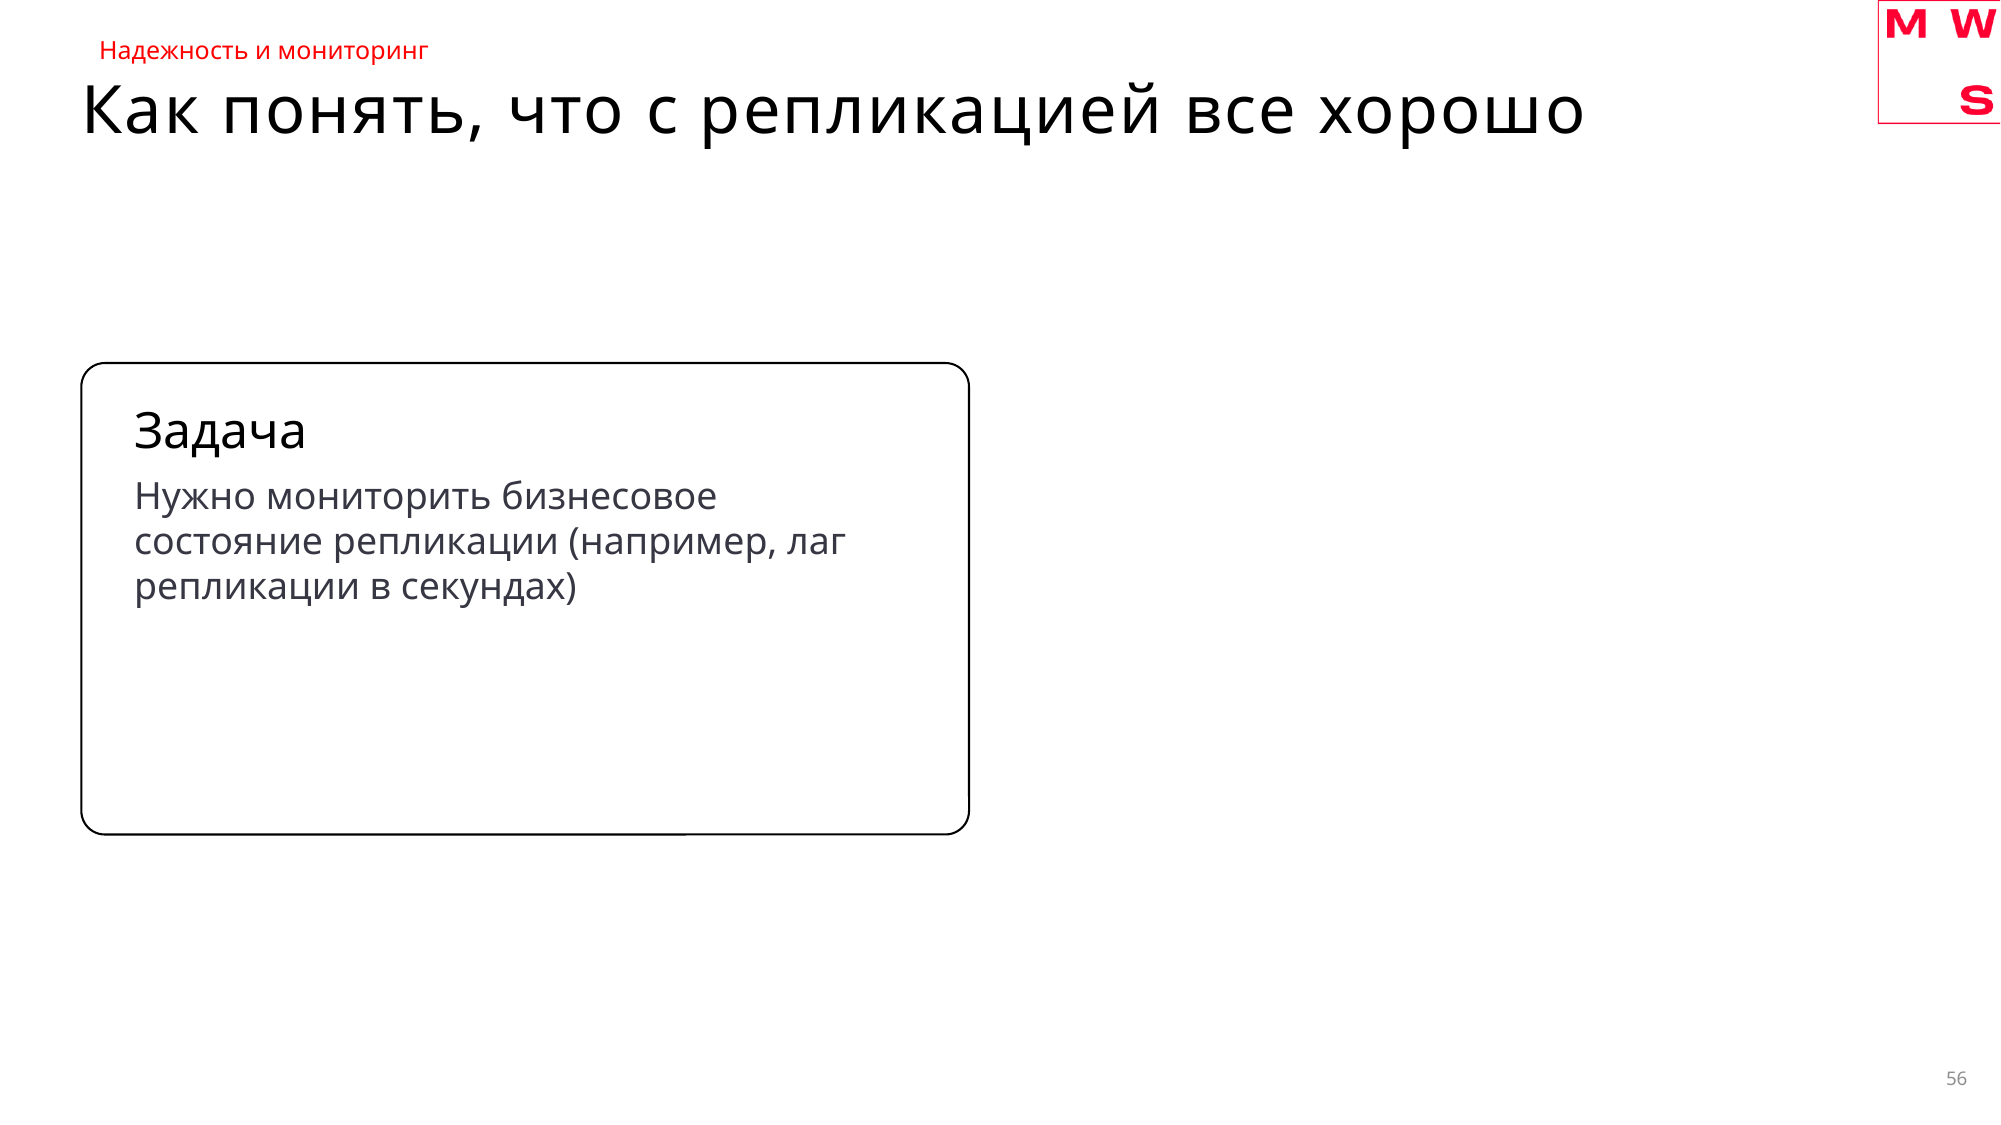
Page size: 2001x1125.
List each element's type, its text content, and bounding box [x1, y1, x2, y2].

list Задача [134, 409, 747, 459]
title Как понять, что с репликацией все хорошо [81, 75, 1847, 135]
text_box Надежность и мониторинг [83, 26, 1849, 75]
picture [1876, 0, 2001, 125]
slide_number 56 [1882, 1067, 1968, 1097]
list Нужно мониторить бизнесовое состояние репликации (например, лаг репликации в секундах) [134, 472, 913, 618]
text_box [79, 360, 972, 837]
